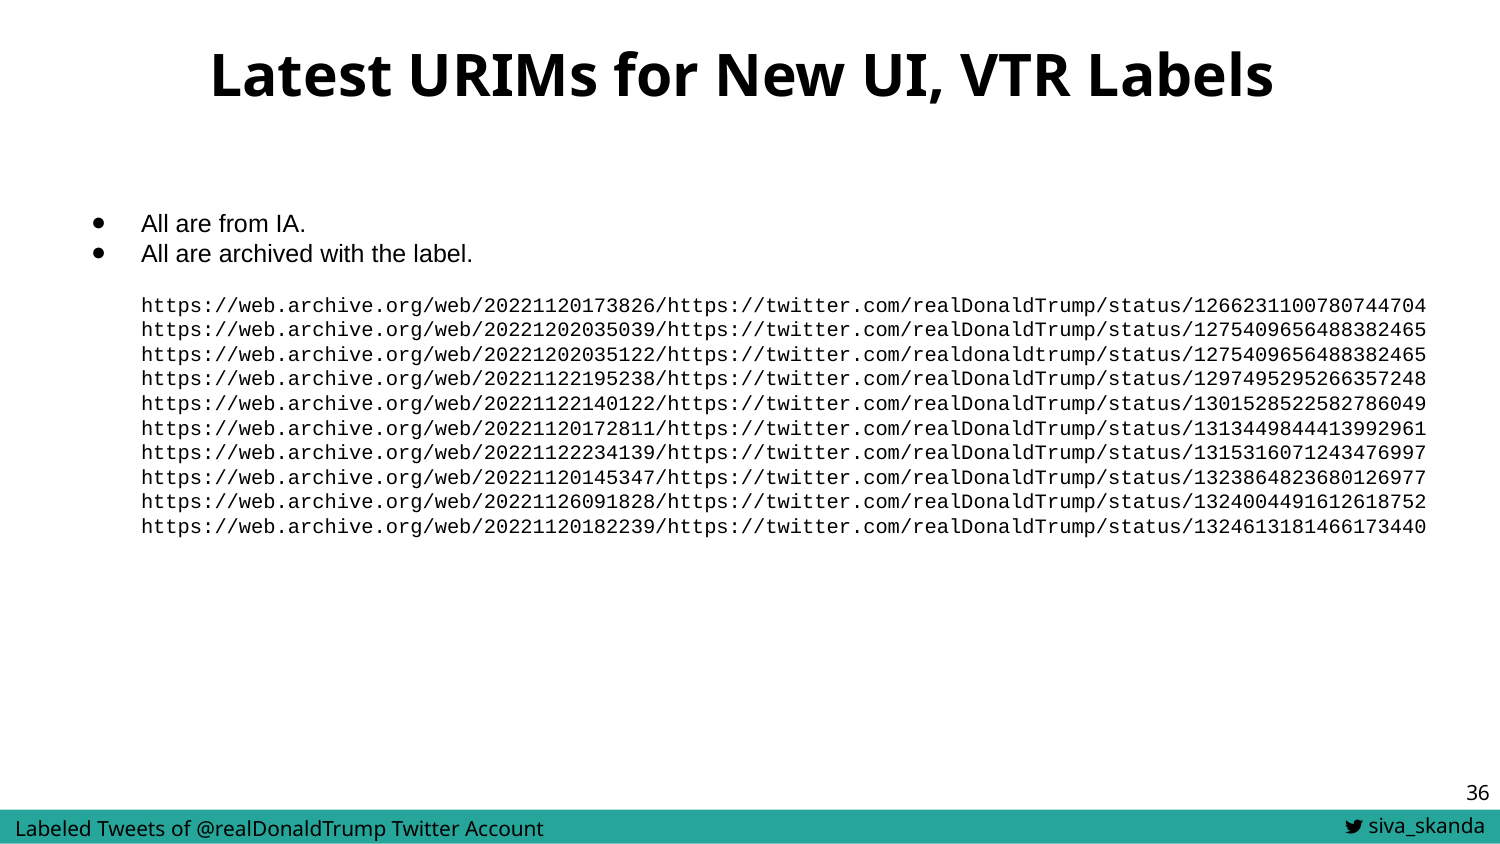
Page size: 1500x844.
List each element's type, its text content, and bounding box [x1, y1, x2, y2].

slide_number ‹#› [1414, 761, 1500, 826]
list All are from IA. All are archived with the label. https://web.archive.org/web/20221120173826/https://twitter.com/realDonaldTrump/status/1266231100780744704 https://web.archive.org/web/20221202035039/https://twitter.com/realDonaldTrump/status/1275409656488382465 https://web.archive.org/web/20221202035122/https://twitter.com/realdonaldtrump/status/1275409656488382465 https://web.archive.org/web/20221122195238/https://twitter.com/realDonaldTrump/status/1297495295266357248 https://web.archive.org/web/20221122140122/https://twitter.com/realDonaldTrump/status/1301528522582786049 https://web.archive.org/web/20221120172811/https://twitter.com/realDonaldTrump/status/1313449844413992961 https://web.archive.org/web/20221122234139/https://twitter.com/realDonaldTrump/status/1315316071243476997 https://web.archive.org/web/20221120145347/https://twitter.com/realDonaldTrump/status/1323864823680126977 https://web.archive.org/web/20221126091828/https://twitter.com/realDonaldTrump/status/1324004491612618752 https://web.archive.org/web/20221120182239/https://twitter.com/realDonaldTrump/status/1324613181466173440 [51, 192, 1449, 579]
picture [1345, 818, 1363, 835]
title Latest URIMs for New UI, VTR Labels [0, 23, 1500, 124]
